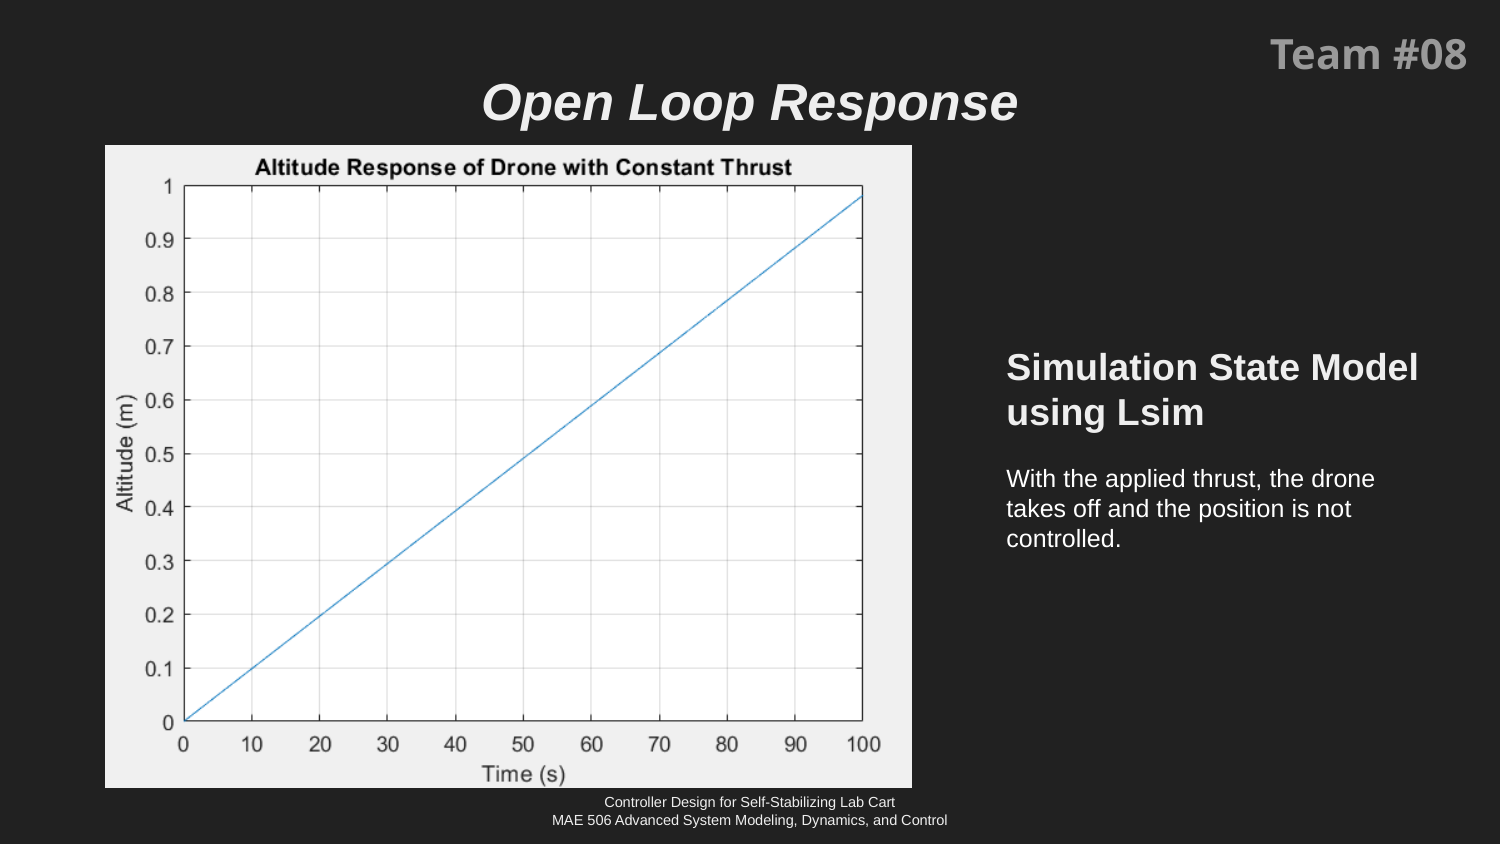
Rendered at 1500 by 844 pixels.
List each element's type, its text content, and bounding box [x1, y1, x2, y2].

text_box Controller Design for Self-Stabilizing Lab Cart MAE 506 Advanced System Modeling, Dynamics, and Control [431, 778, 1069, 843]
picture [105, 145, 912, 788]
title Open Loop Response [292, 52, 1208, 147]
text_box Team #08 [1255, 13, 1500, 94]
text_box Simulation State Model using Lsim With the applied thrust, the drone takes off and the position is not controlled. [991, 327, 1445, 598]
